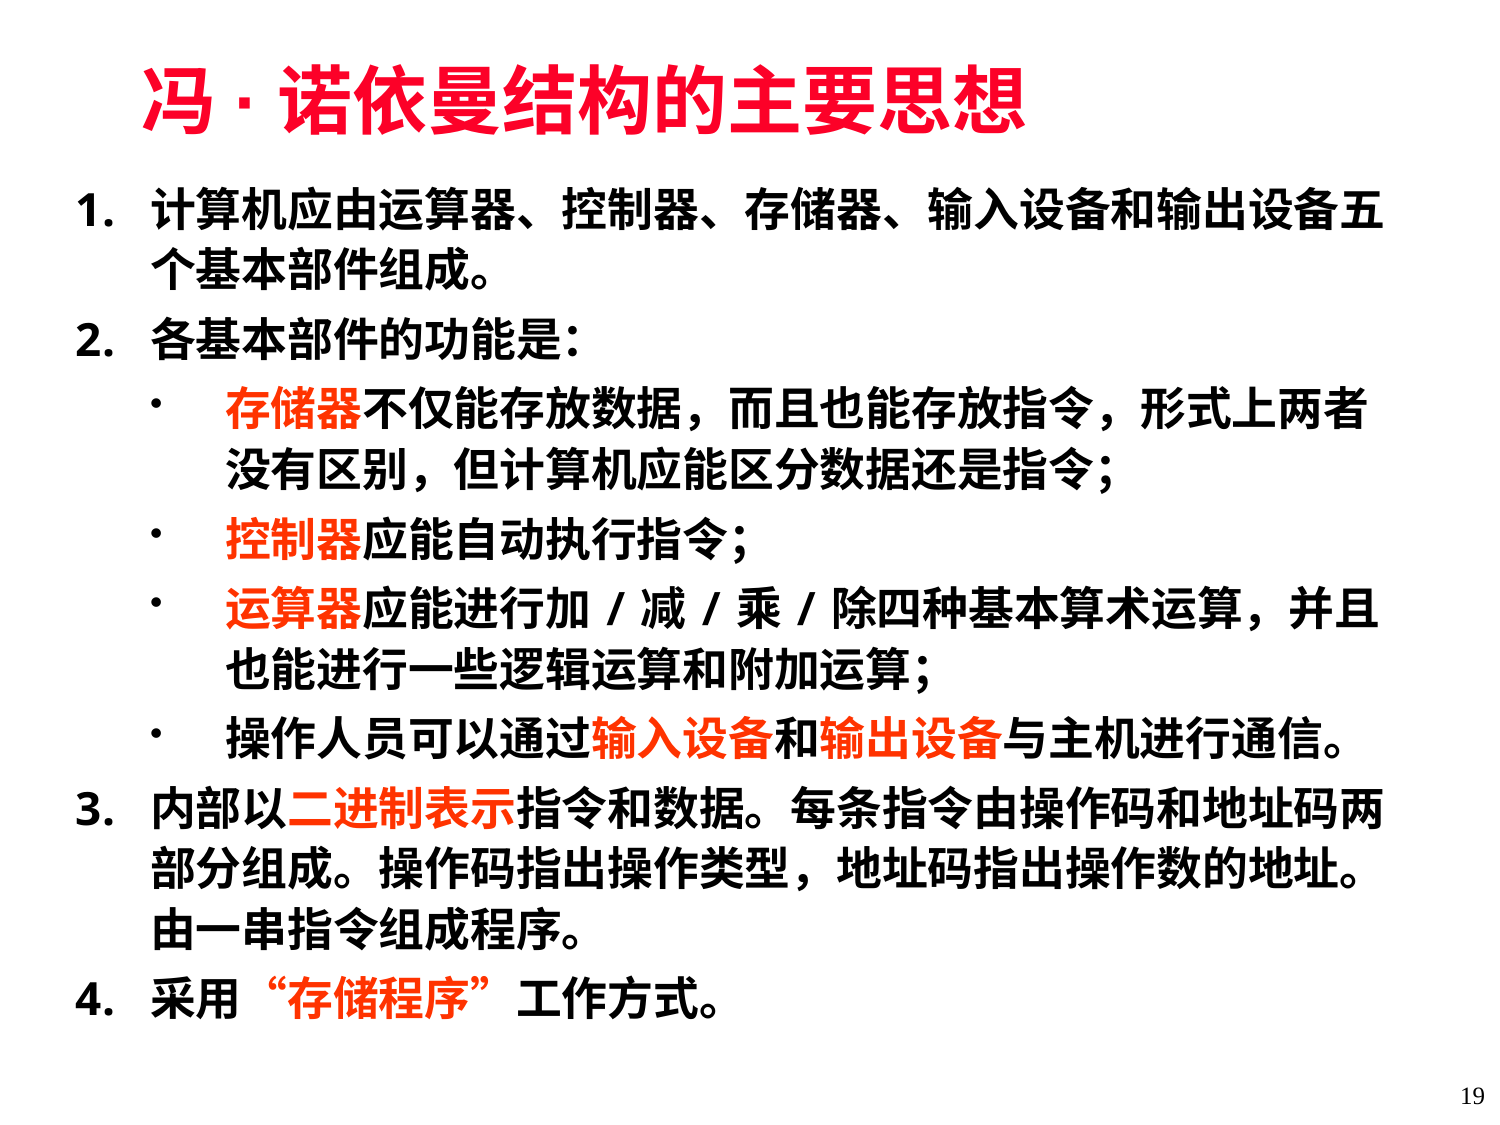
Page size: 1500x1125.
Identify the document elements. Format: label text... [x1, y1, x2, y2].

title 冯·诺依曼结构的主要思想 [131, 61, 1238, 149]
text_box 计算机应由运算器、控制器、存储器、输入设备和输出设备五个基本部件组成。 各基本部件的功能是： 存储器不仅能存放数据，而且也能存放指令，形式上两者没有区别，但计算机应能区分数据还是指令； 控制器应能自动执行指令； 运算器应能进行加/减/乘/除四种基本算术运算，并且也能进行一些逻辑运算和附加运算； 操作人员可以通过输入设备和输出设备与主机进行通信。 内部以二进制表示指令和数据。每条指令由操作码和地址码两部分组成。操作码指出操作类型，地址码指出操作数的地址。由一串指令组成程序。 采用“存储程序”工作方式。 [60, 167, 1403, 1033]
slide_number 19 [1162, 1065, 1500, 1125]
